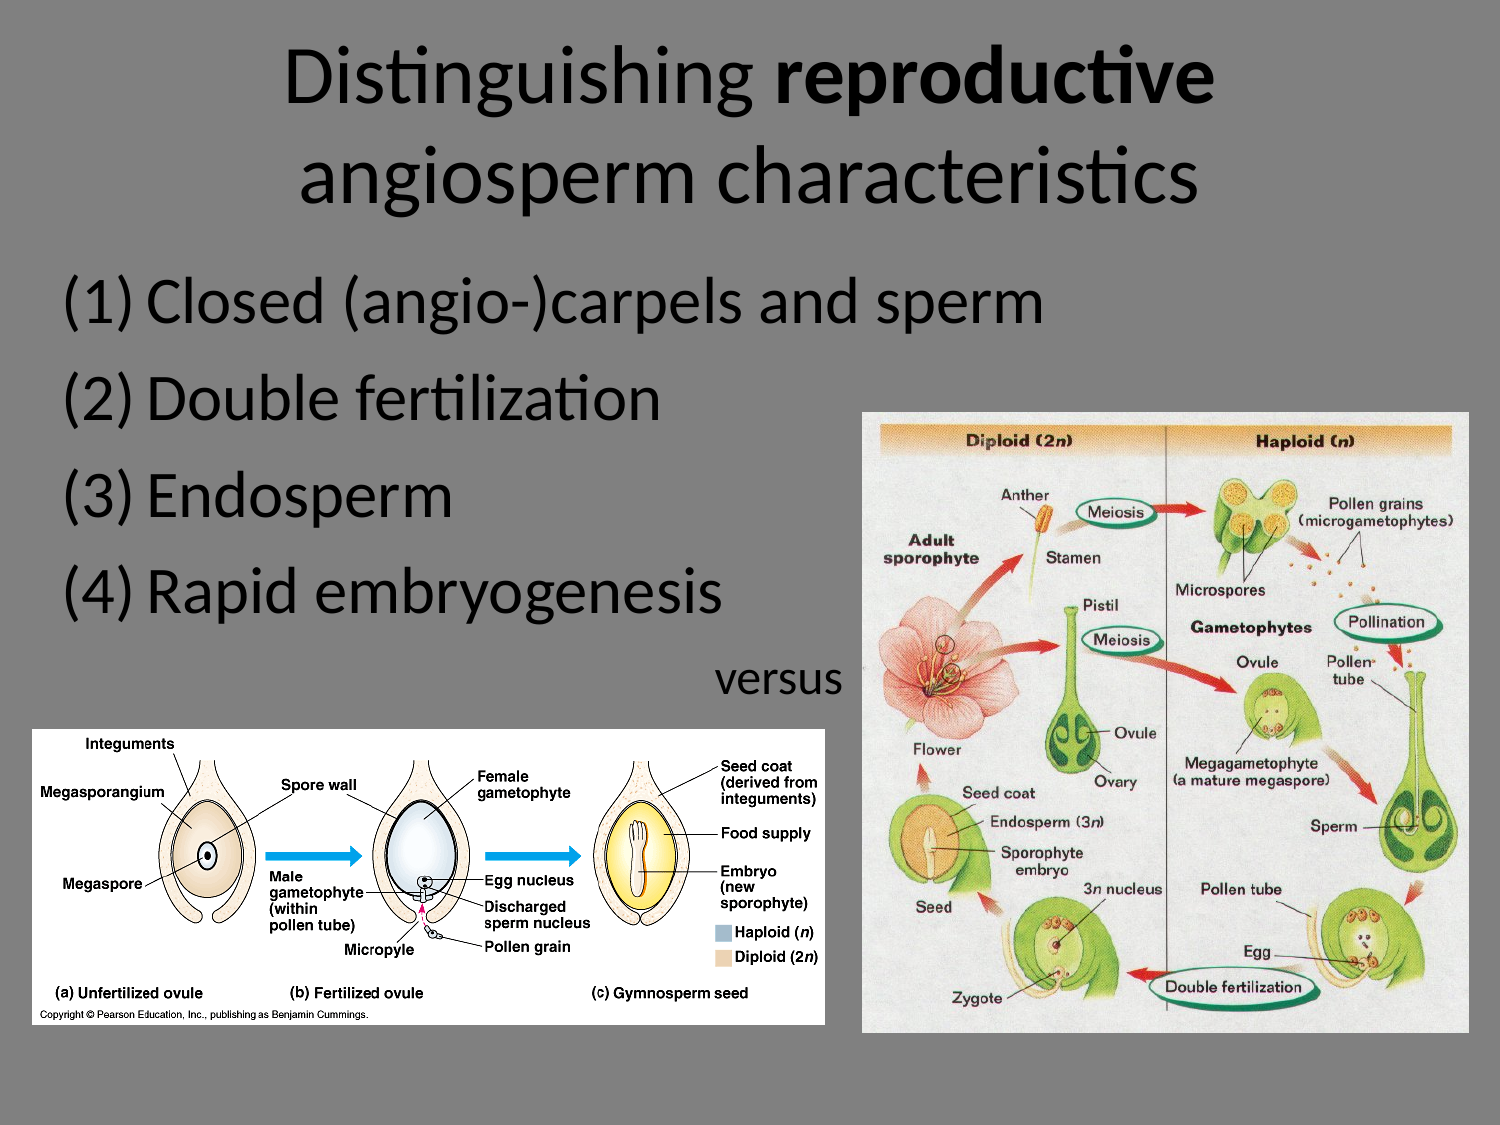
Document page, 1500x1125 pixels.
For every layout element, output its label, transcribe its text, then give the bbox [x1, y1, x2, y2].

text_box Closed (angio-)carpels and sperm Double fertilization Endosperm Rapid embryogenesis [46, 249, 1472, 1113]
picture [862, 412, 1470, 1033]
text_box Distinguishing reproductive angiosperm characteristics [74, 12, 1425, 228]
text_box versus [699, 636, 857, 712]
picture [32, 729, 826, 1026]
